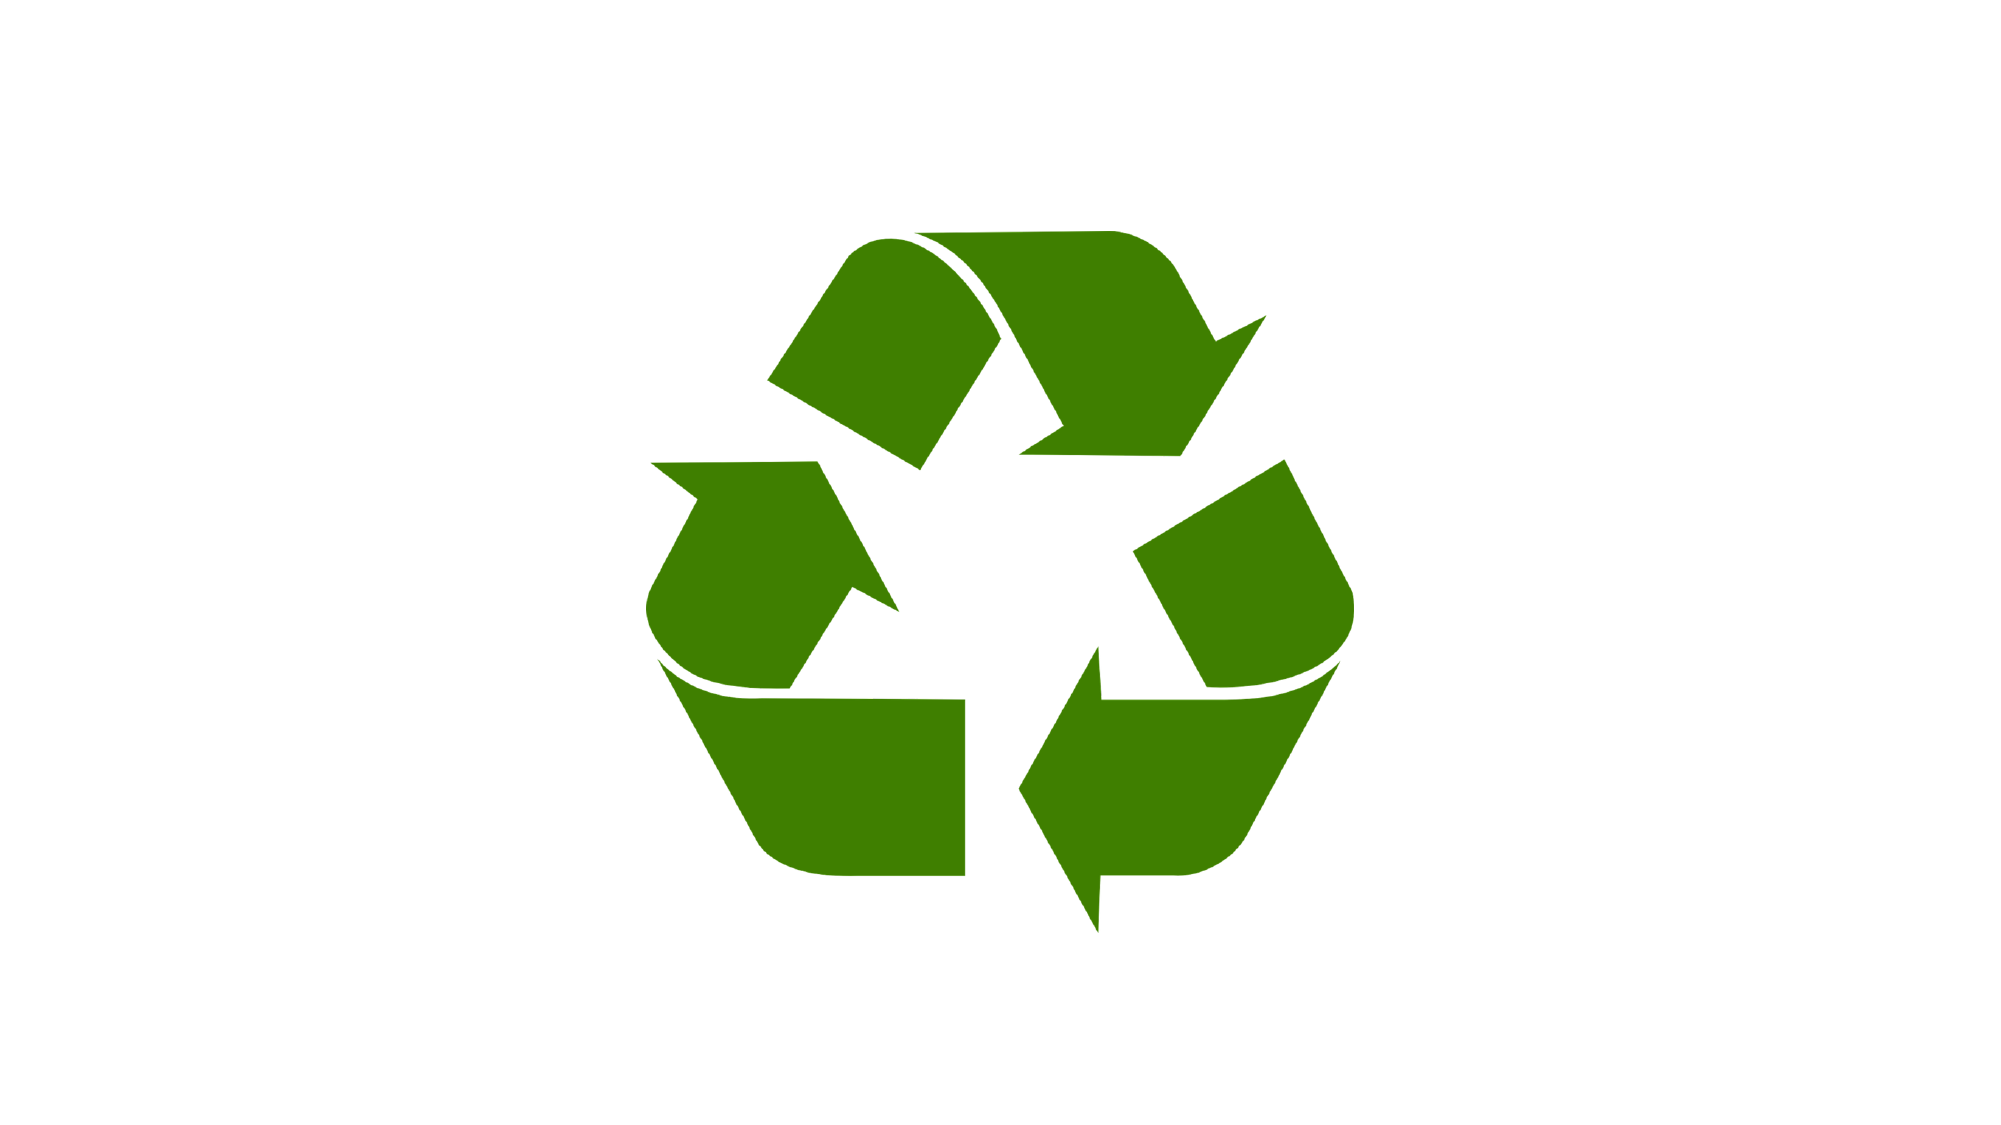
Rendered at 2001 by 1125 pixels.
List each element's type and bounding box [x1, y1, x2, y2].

picture [646, 231, 1354, 933]
